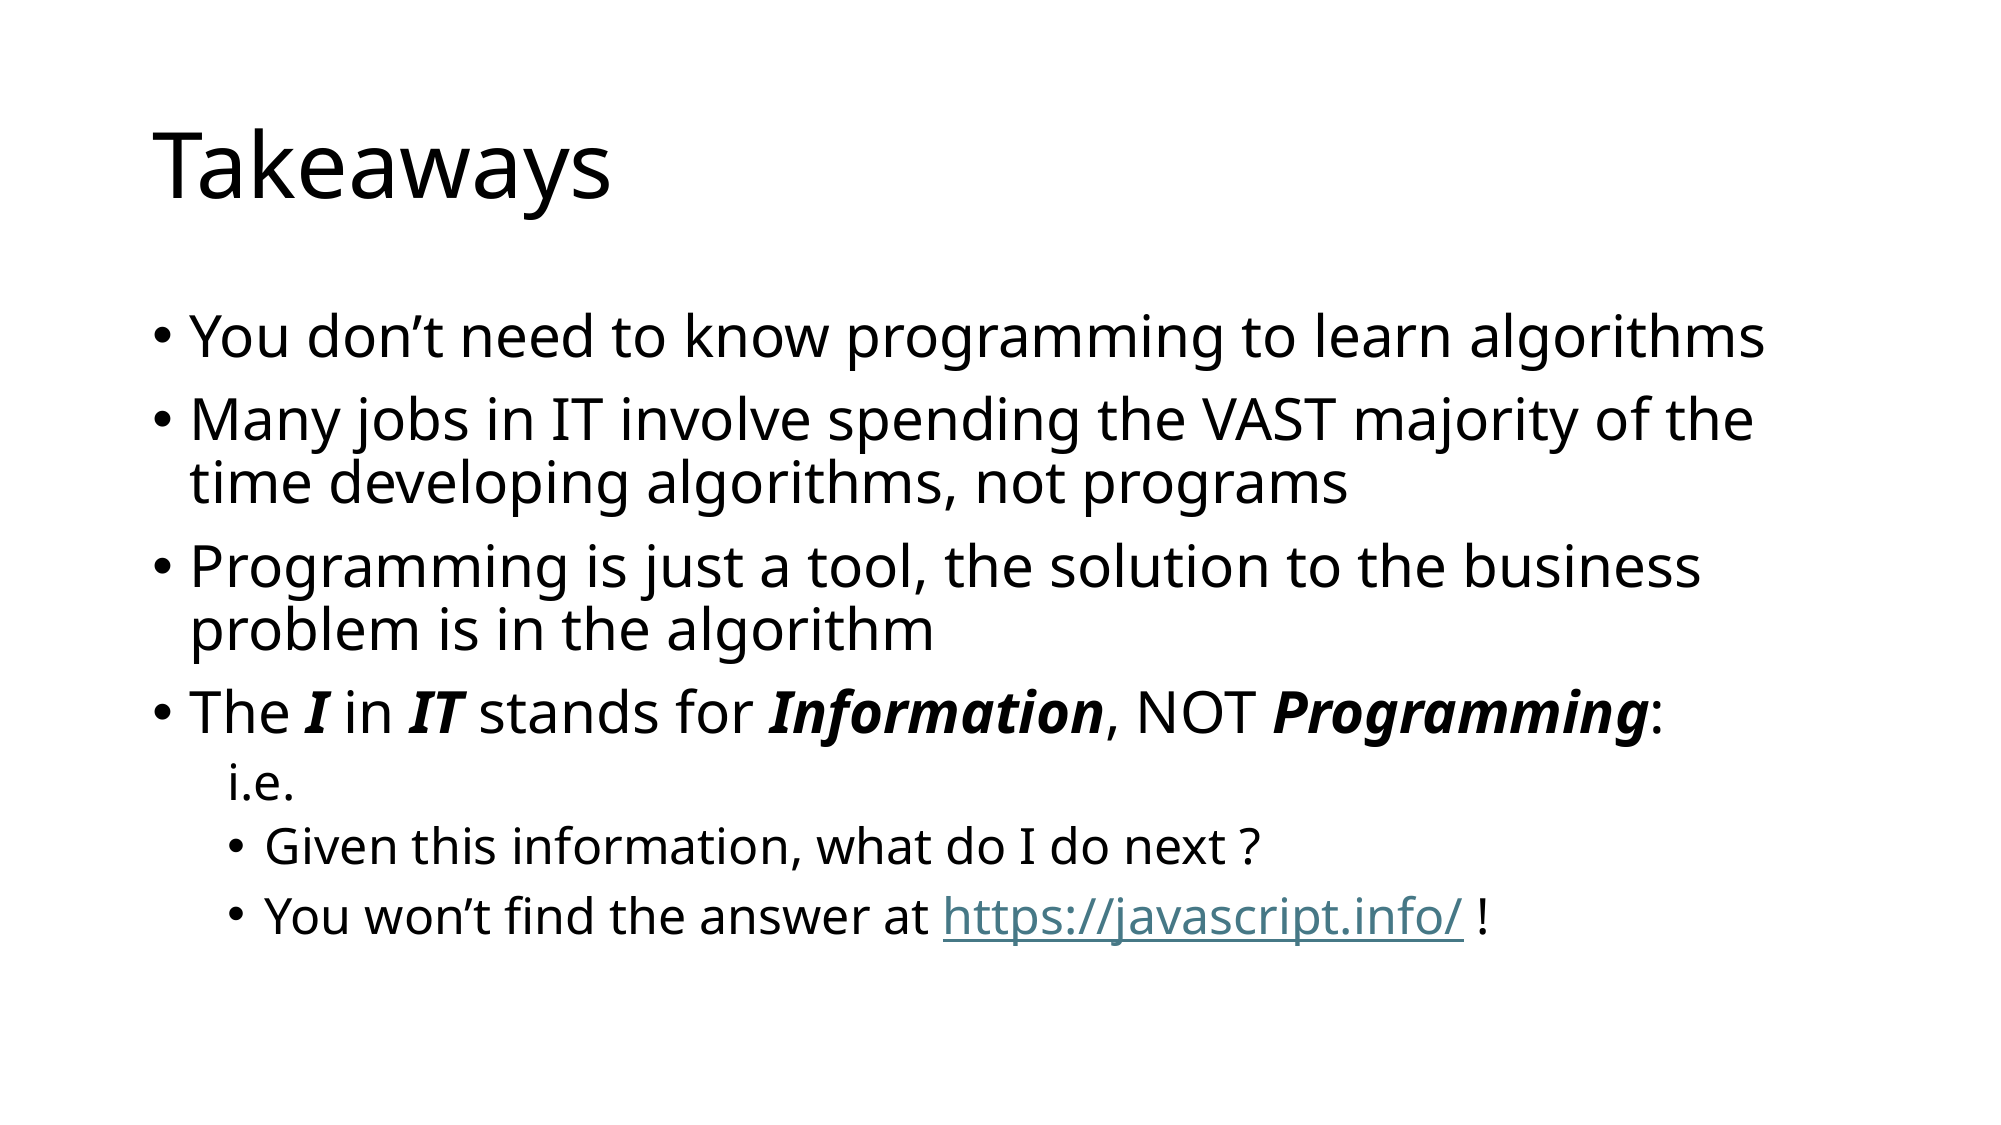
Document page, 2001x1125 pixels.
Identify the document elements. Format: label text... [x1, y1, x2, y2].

title Takeaways [137, 59, 1863, 278]
list You don’t need to know programming to learn algorithms Many jobs in IT involve spending the VAST majority of the time developing algorithms, not programs Programming is just a tool, the solution to the business problem is in the algorithm The I in IT stands for Information, NOT Programming: i.e. Given this information, what do I do next ? You won’t find the answer at https://javascript.info/ ! [137, 299, 1863, 1014]
